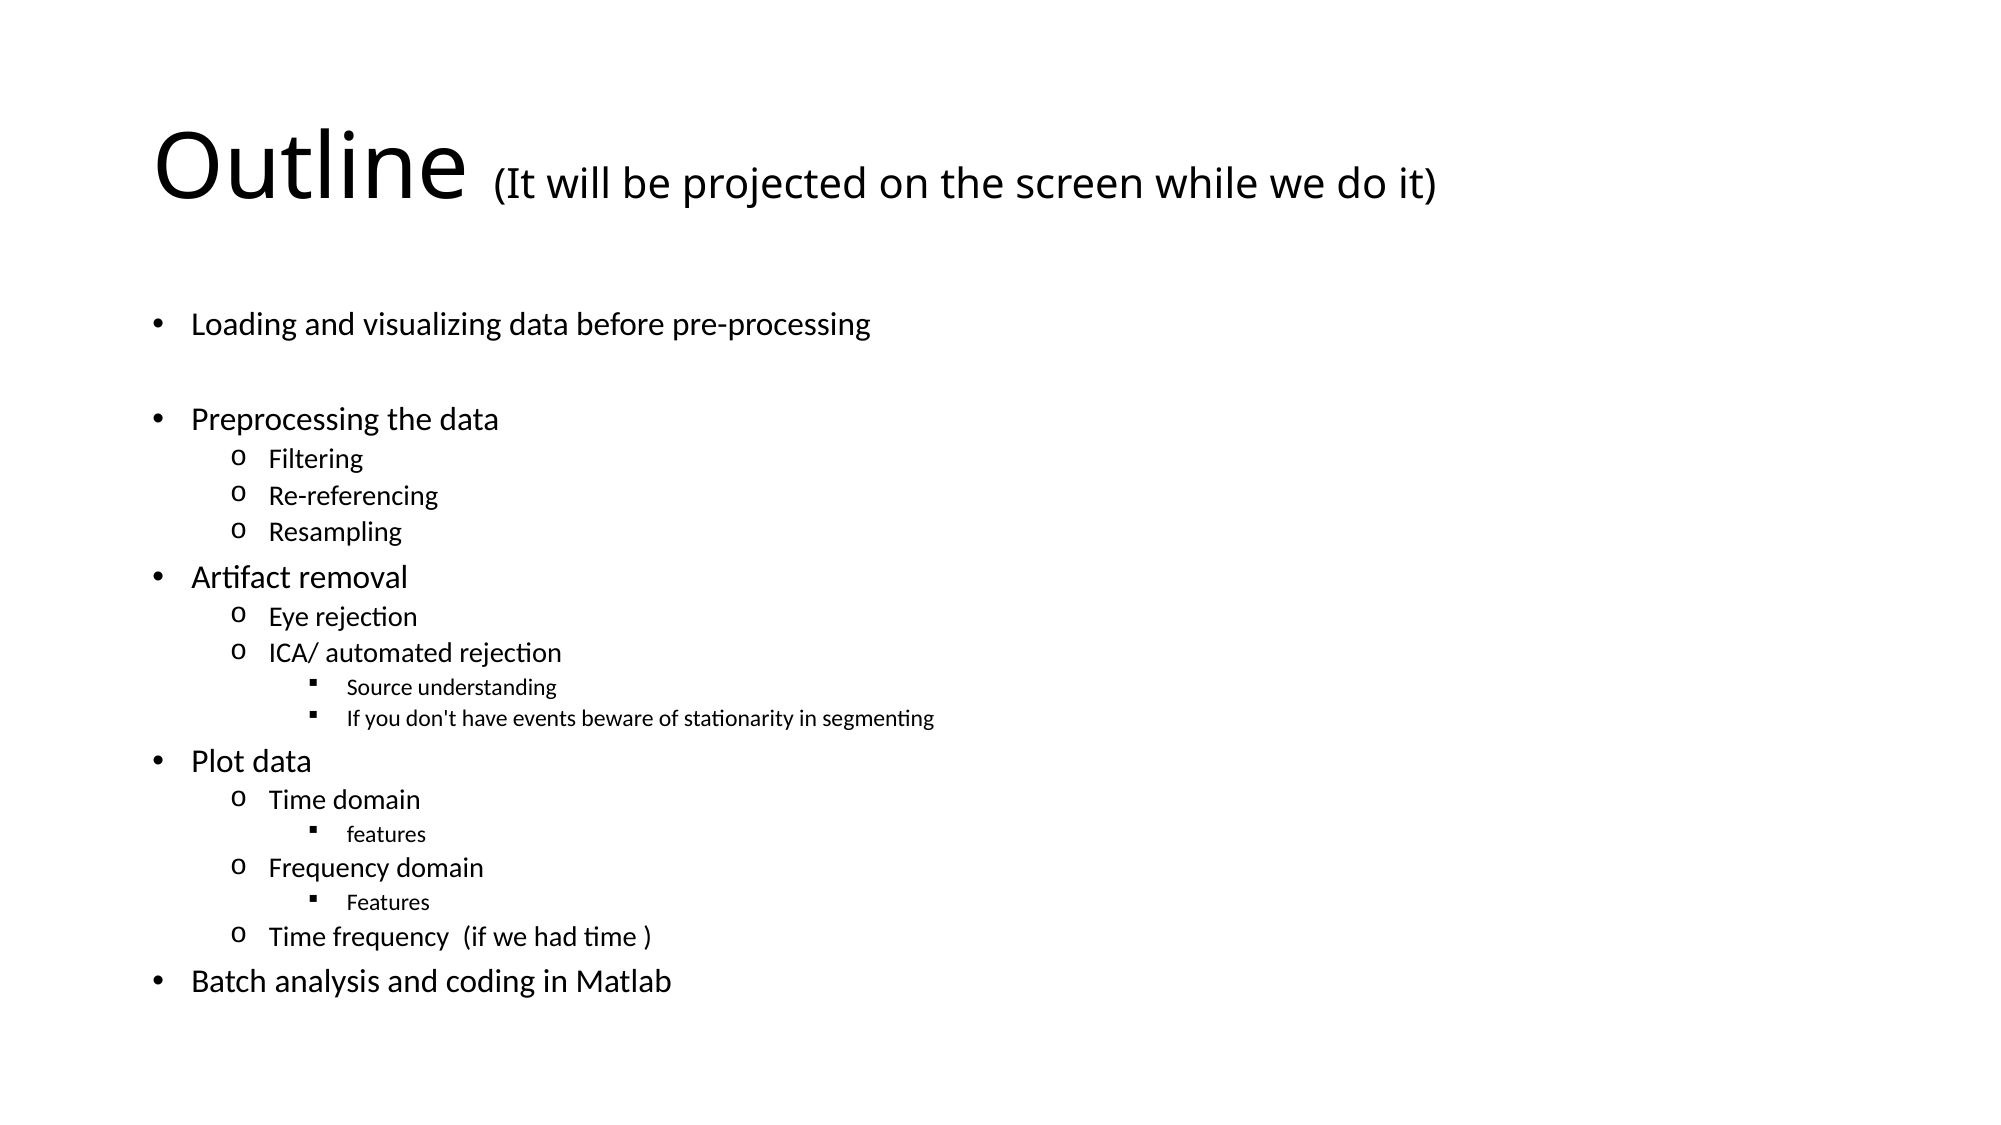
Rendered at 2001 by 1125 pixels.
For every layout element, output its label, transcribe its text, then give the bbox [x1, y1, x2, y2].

title Outline (It will be projected on the screen while we do it) [137, 59, 1863, 278]
list Loading and visualizing data before pre-processing Preprocessing the data Filtering Re-referencing Resampling Artifact removal Eye rejection ICA/ automated rejection Source understanding If you don't have events beware of stationarity in segmenting Plot data Time domain features Frequency domain Features Time frequency (if we had time ) Batch analysis and coding in Matlab [137, 299, 1863, 1014]
